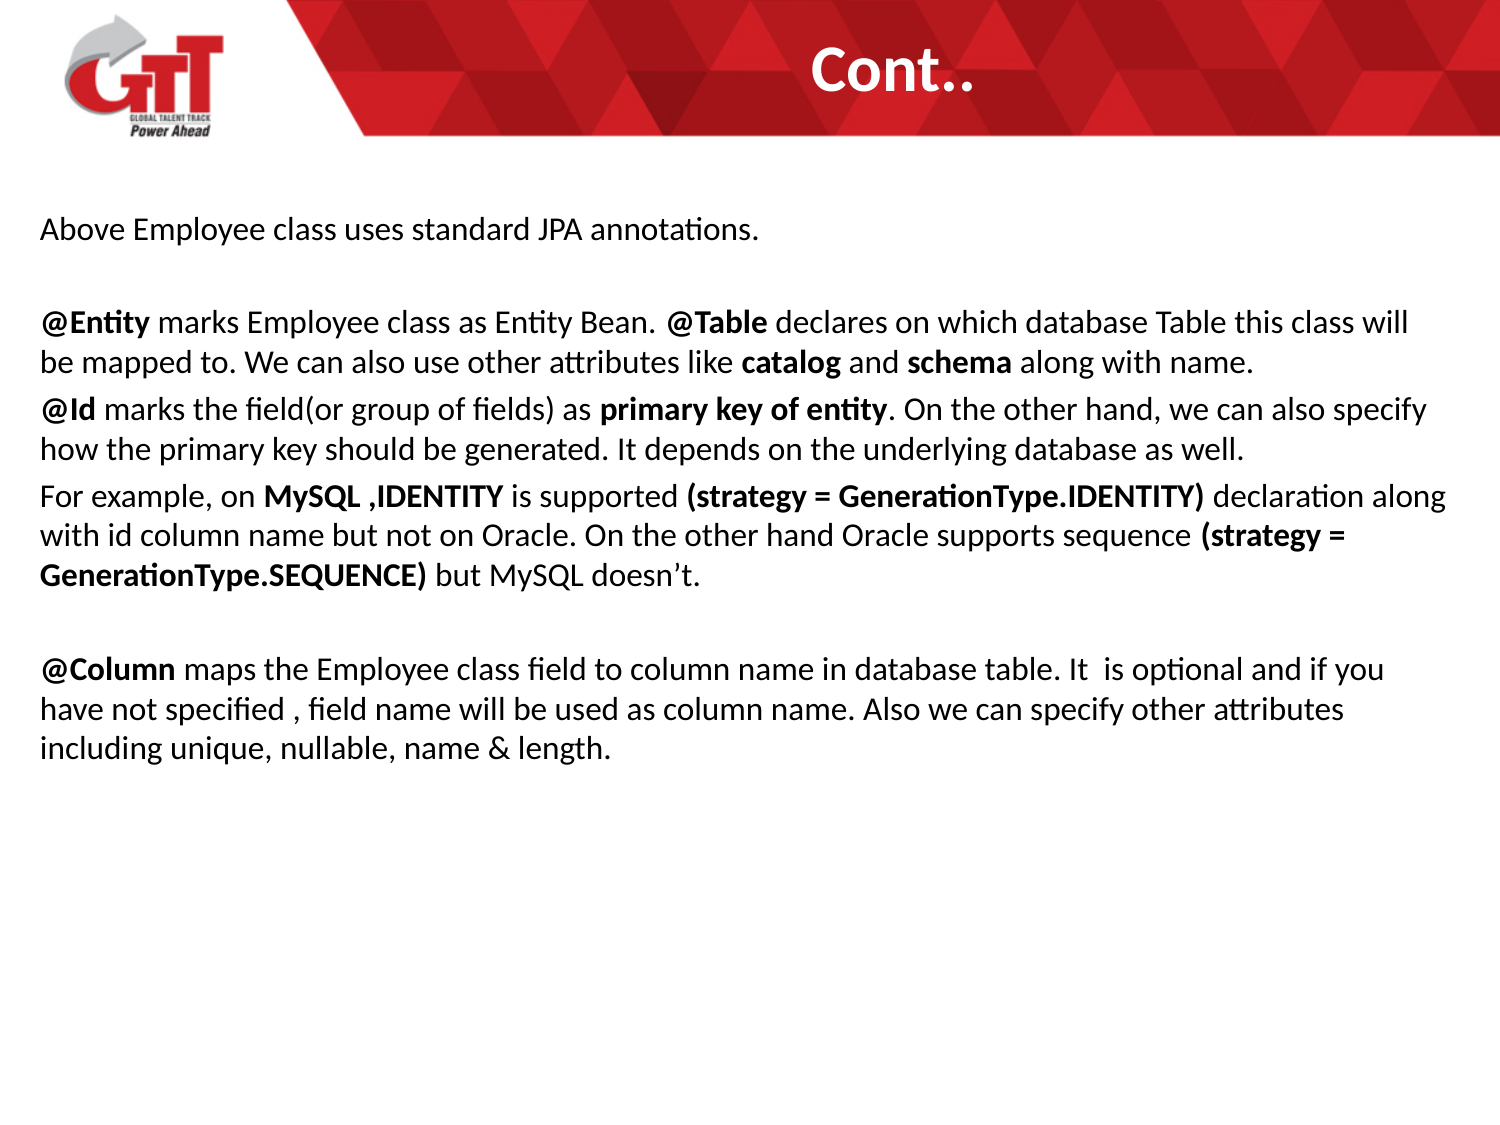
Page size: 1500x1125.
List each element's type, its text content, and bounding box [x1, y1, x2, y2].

list Above Employee class uses standard JPA annotations. @Entity marks Employee class as Entity Bean. @Table declares on which database Table this class will be mapped to. We can also use other attributes like catalog and schema along with name. @Id marks the field(or group of fields) as primary key of entity. On the other hand, we can also specify how the primary key should be generated. It depends on the underlying database as well. For example, on MySQL ,IDENTITY is supported (strategy = GenerationType.IDENTITY) declaration along with id column name but not on Oracle. On the other hand Oracle supports sequence (strategy = GenerationType.SEQUENCE) but MySQL doesn’t. @Column maps the Employee class field to column name in database table. It is optional and if you have not specified , field name will be used as column name. Also we can specify other attributes including unique, nullable, name & length. [24, 200, 1463, 1075]
picture [0, 0, 1500, 1125]
title Cont.. [324, 12, 1463, 118]
